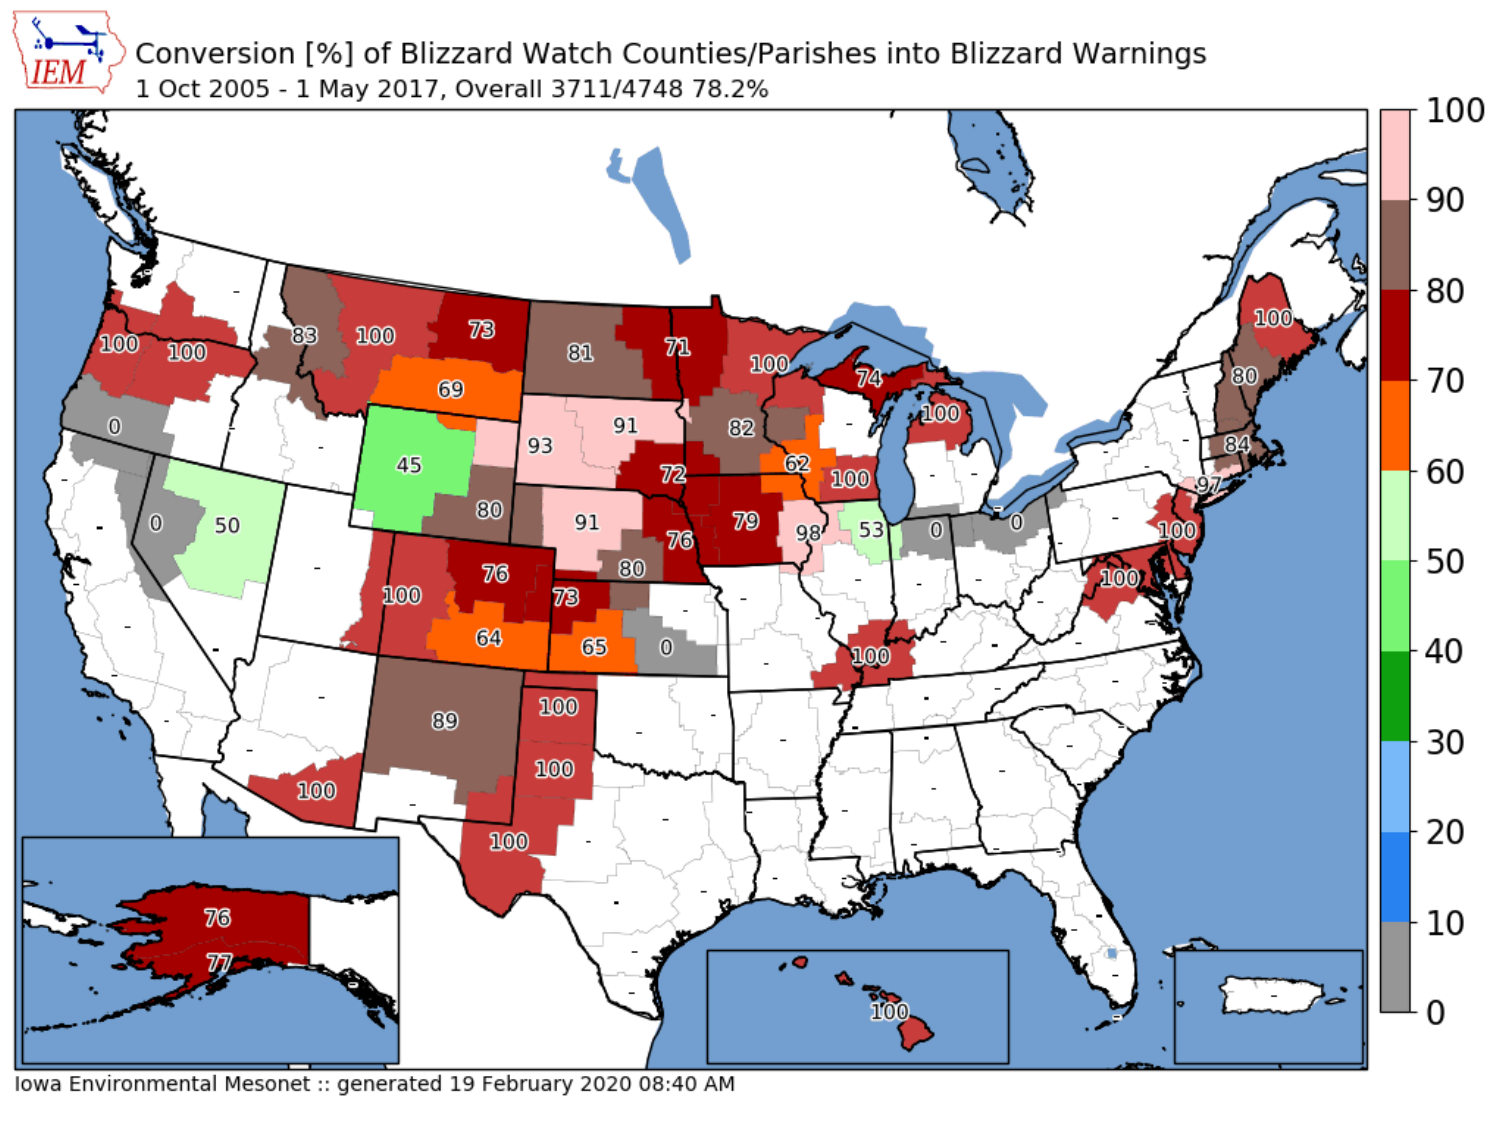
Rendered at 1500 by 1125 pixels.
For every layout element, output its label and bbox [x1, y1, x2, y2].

list [0, 0, 1500, 1125]
